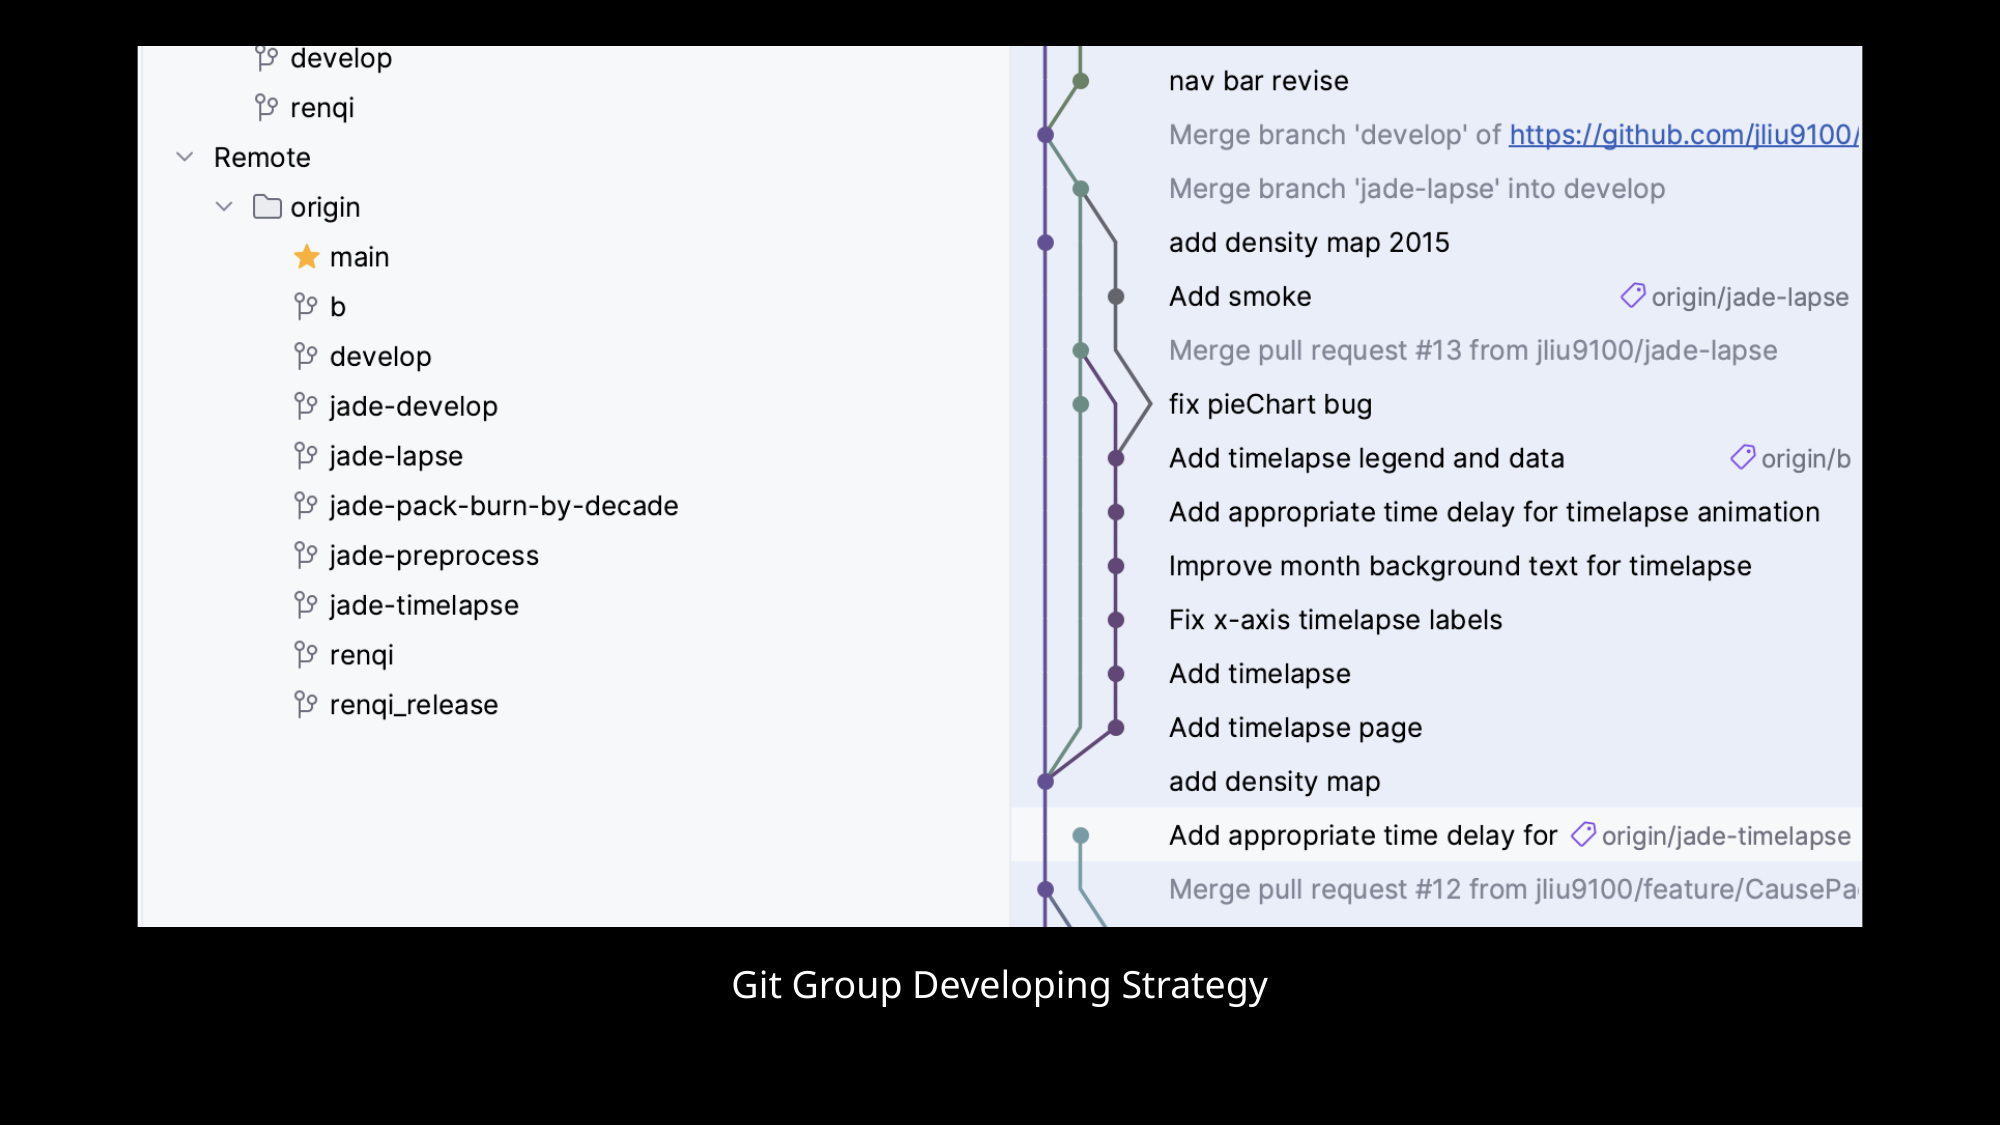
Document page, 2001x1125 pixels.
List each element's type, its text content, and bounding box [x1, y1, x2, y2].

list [137, 46, 1863, 927]
text_box Git Group Developing Strategy [137, 953, 1863, 1014]
text_box [0, 0, 2000, 1125]
